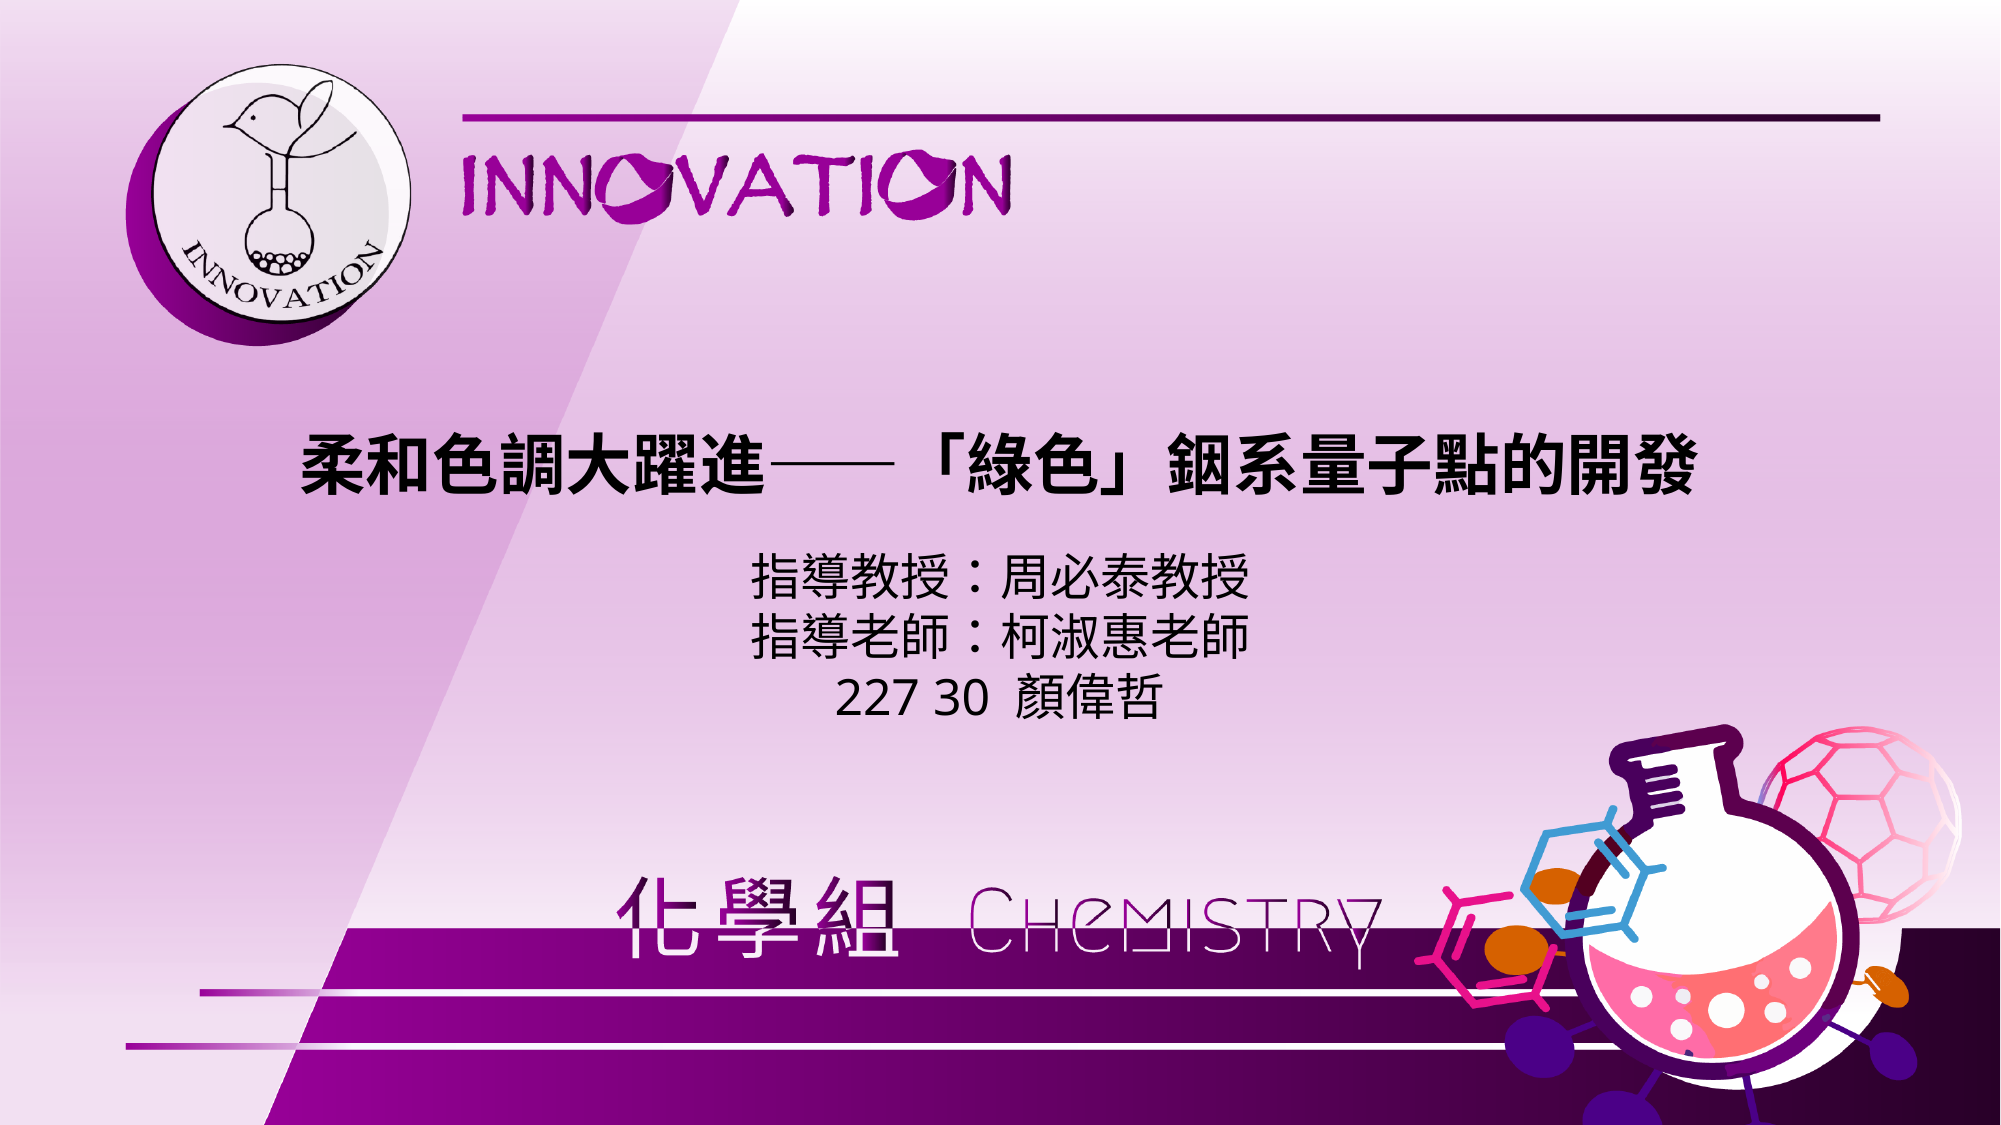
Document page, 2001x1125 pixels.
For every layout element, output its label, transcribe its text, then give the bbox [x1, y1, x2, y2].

picture [0, 0, 2001, 1125]
text_box 指導教授：周必泰教授 指導老師：柯淑惠老師 227 30 顏偉哲 [249, 538, 1750, 901]
text_box 柔和色調大躍進——「綠色」銦系量子點的開發 [225, 119, 1775, 512]
